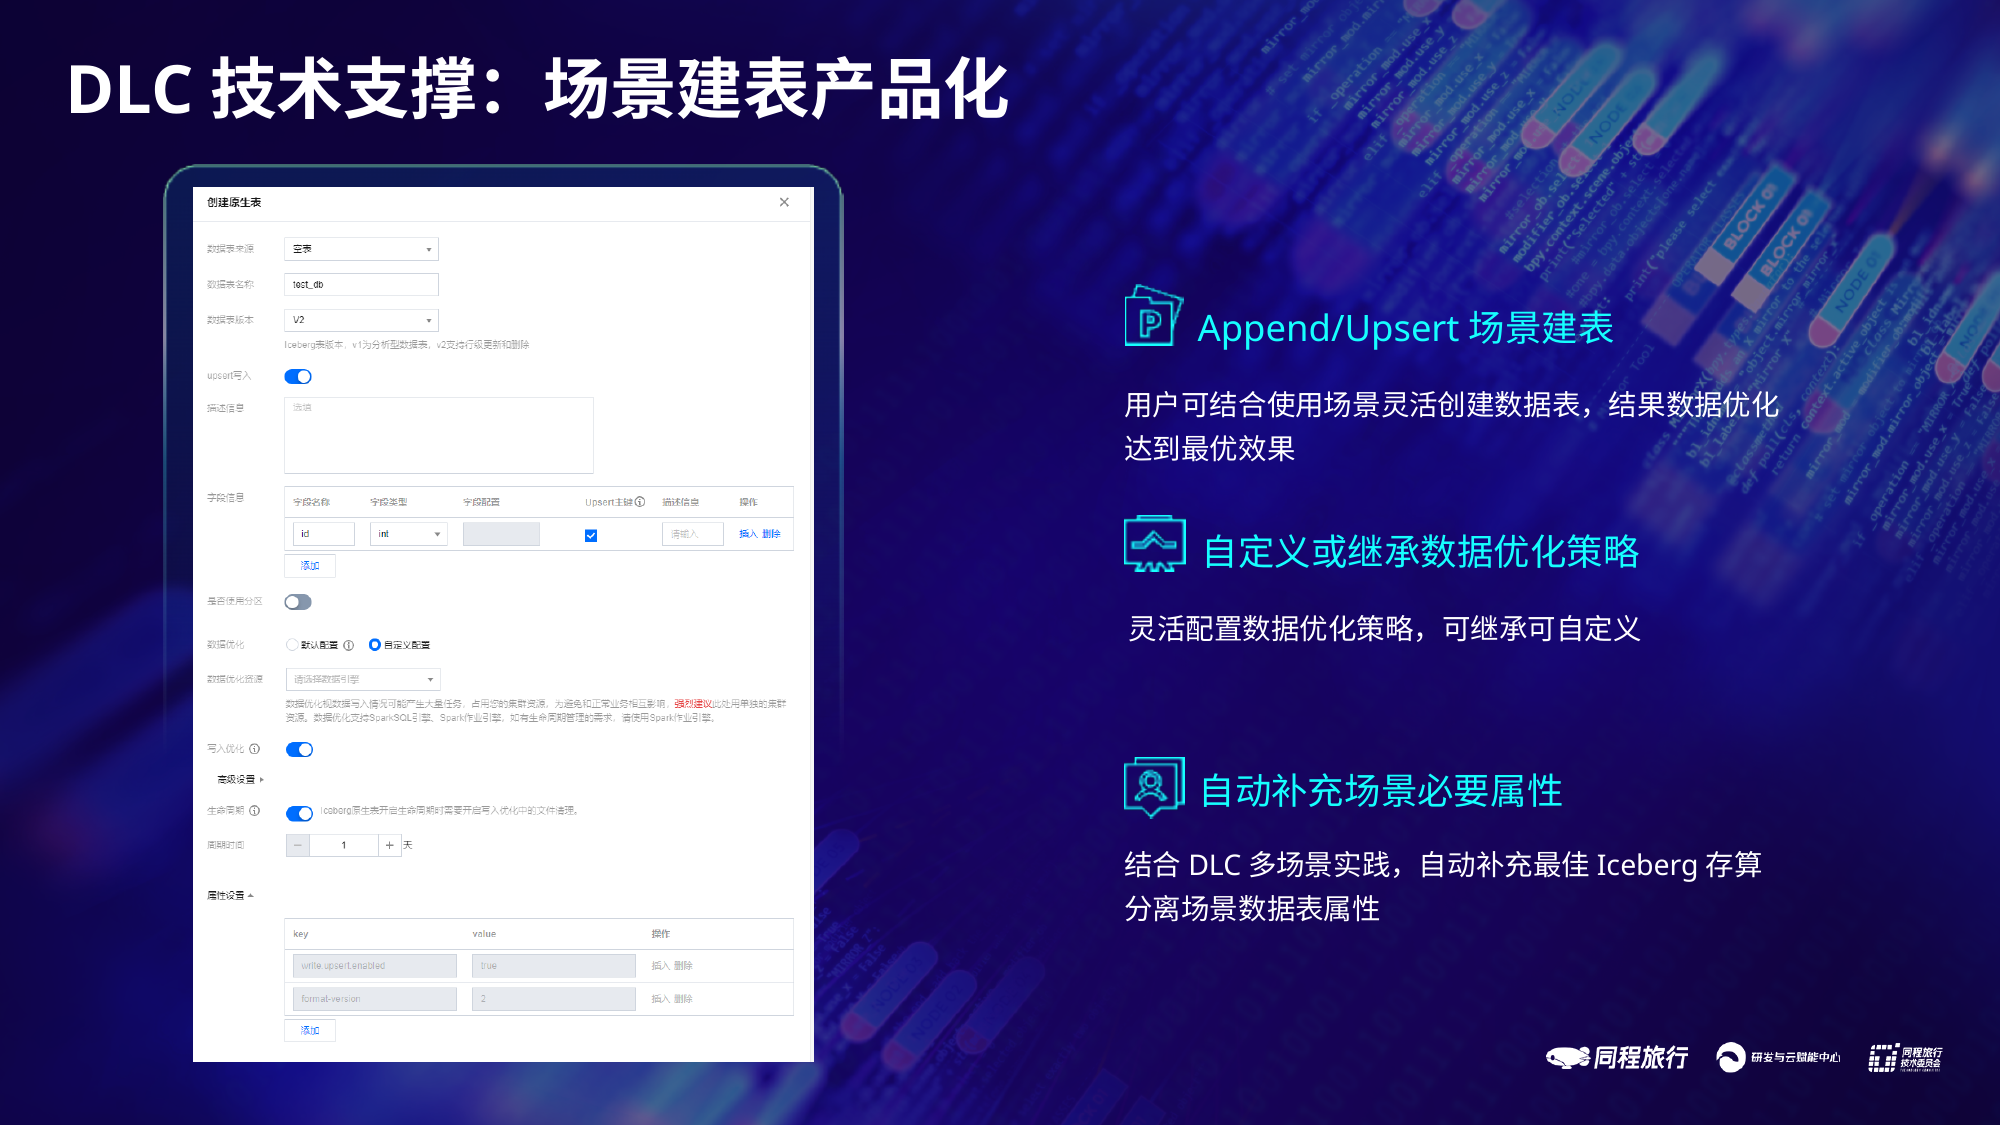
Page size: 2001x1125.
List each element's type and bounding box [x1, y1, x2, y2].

picture [1095, 515, 1804, 676]
text_box [0, 0, 2000, 1125]
picture [163, 164, 844, 1062]
picture [1091, 284, 1800, 451]
picture [1535, 1037, 1959, 1077]
picture [1091, 757, 1801, 911]
